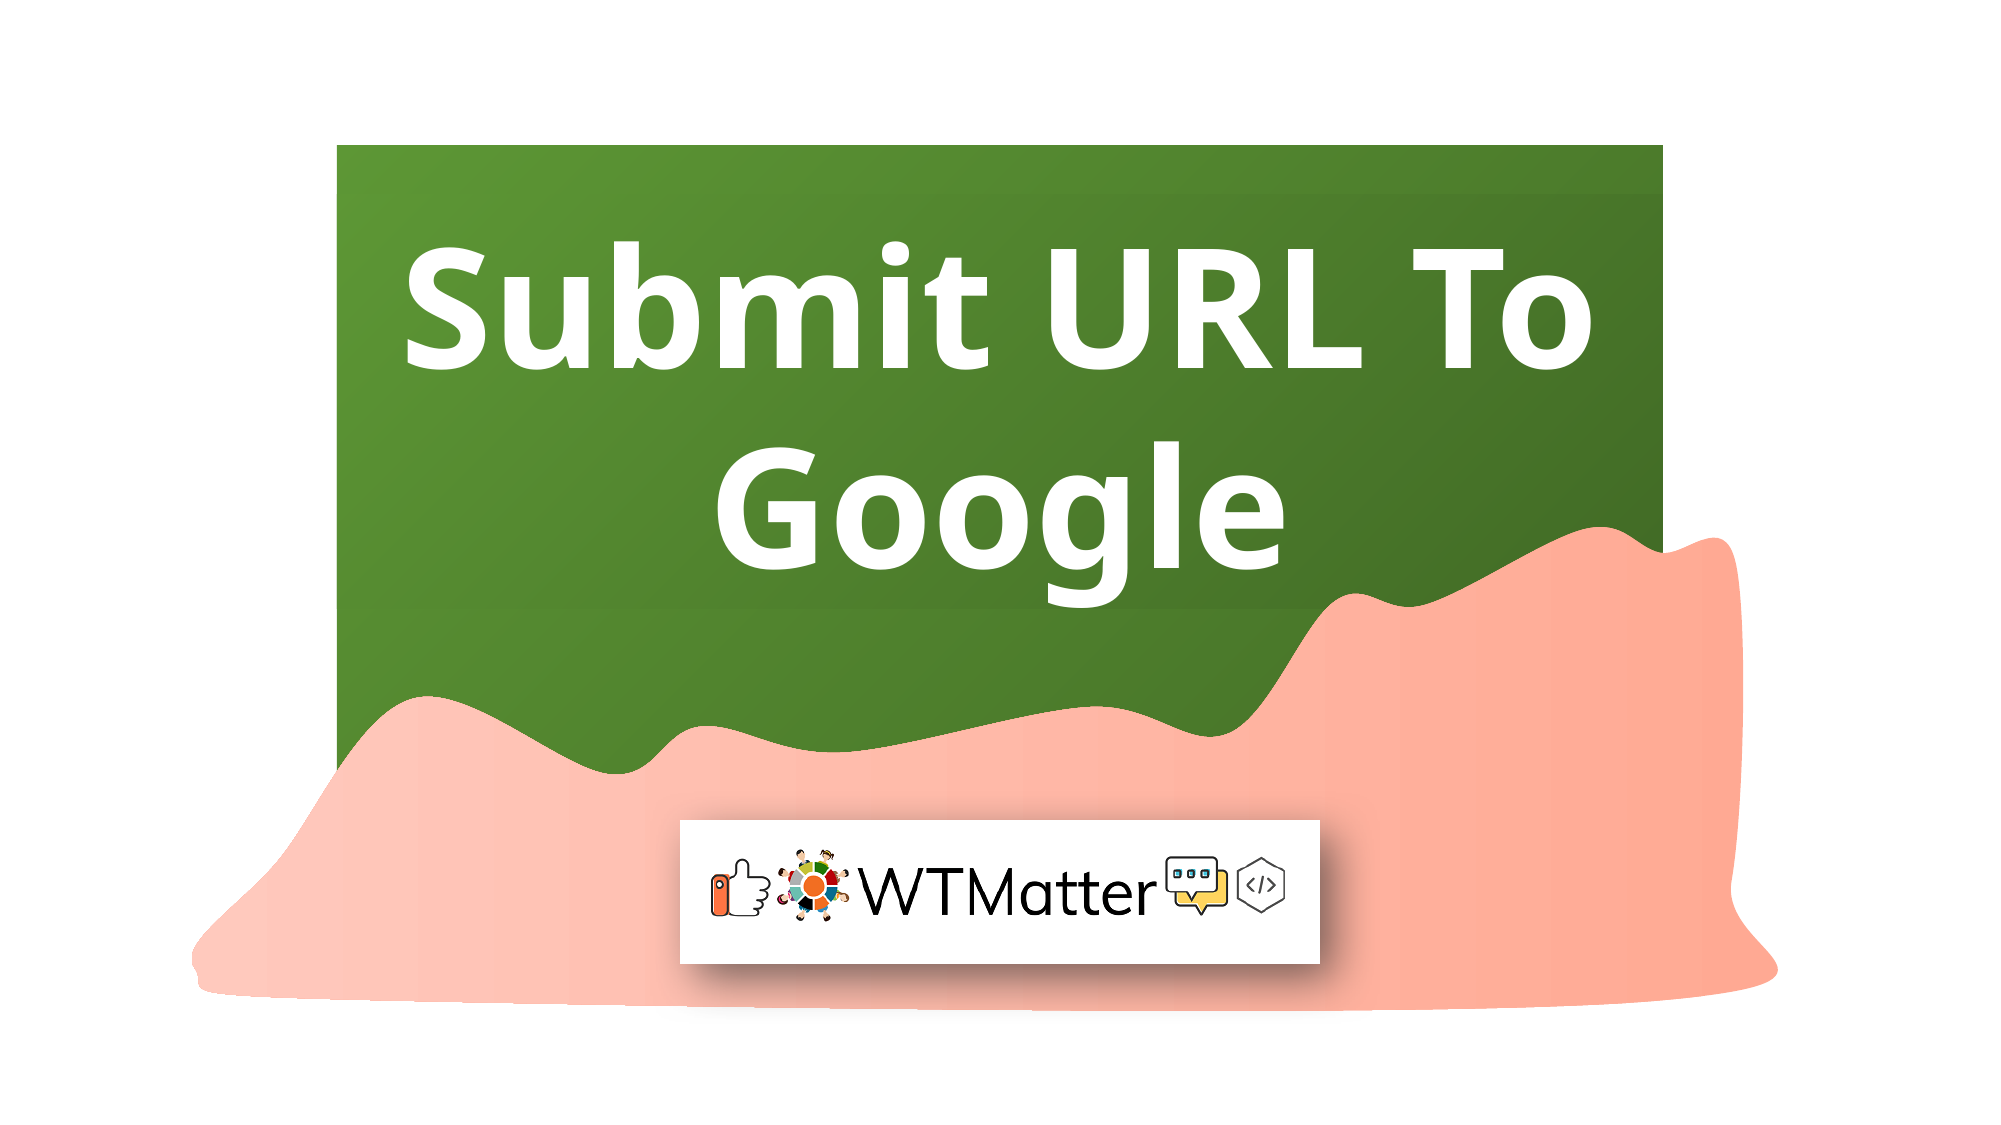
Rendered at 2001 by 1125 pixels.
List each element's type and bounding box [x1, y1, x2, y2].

text_box [191, 145, 1778, 1011]
